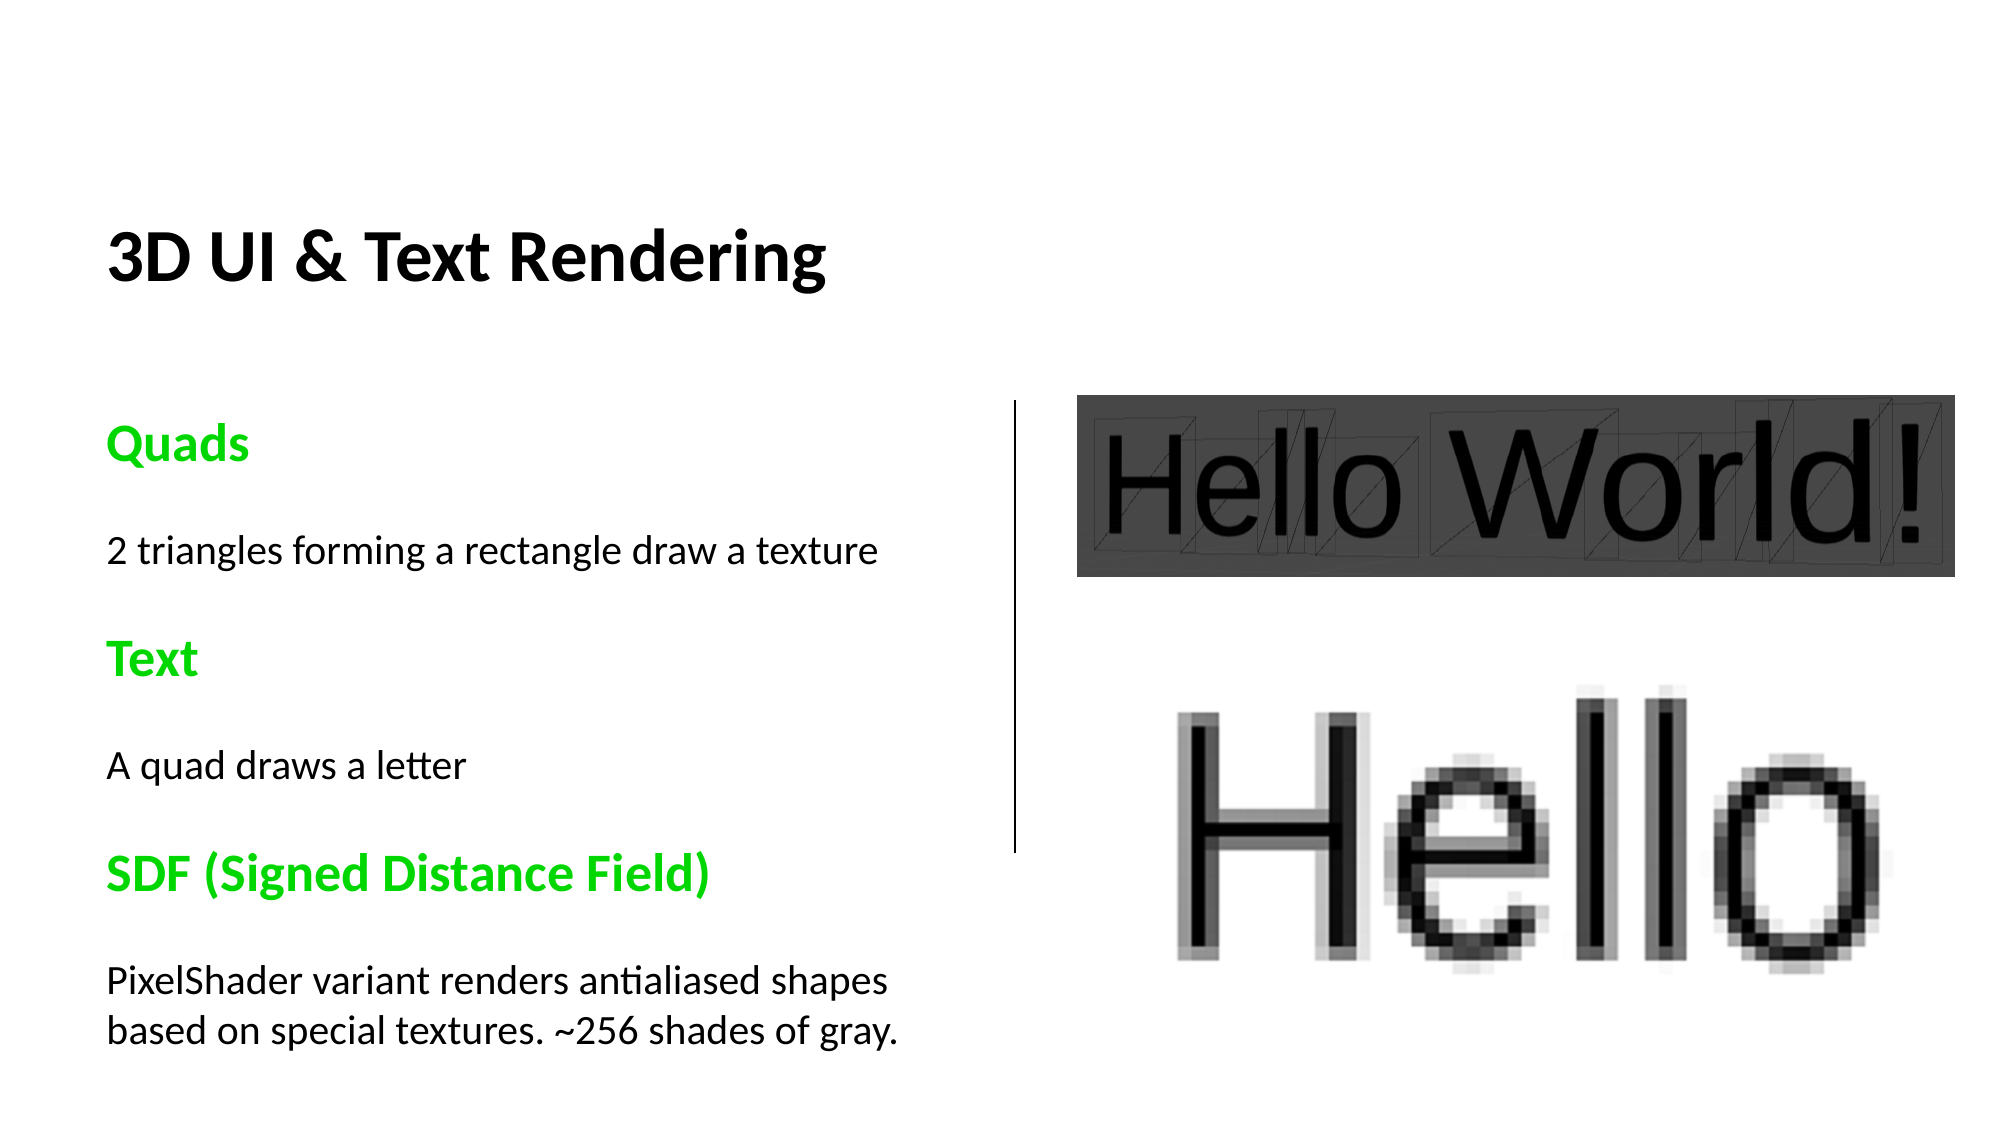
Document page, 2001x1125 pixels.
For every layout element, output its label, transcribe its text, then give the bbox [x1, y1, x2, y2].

text_box Quads 2 triangles forming a rectangle draw a texture Text A quad draws a letter SDF (Signed Distance Field) PixelShader variant renders antialiased shapes based on special textures. ~256 shades of gray. [91, 399, 953, 1093]
picture [1077, 395, 1955, 578]
text_box 3D UI & Text Rendering [91, 203, 1888, 300]
picture [1134, 645, 1909, 1024]
